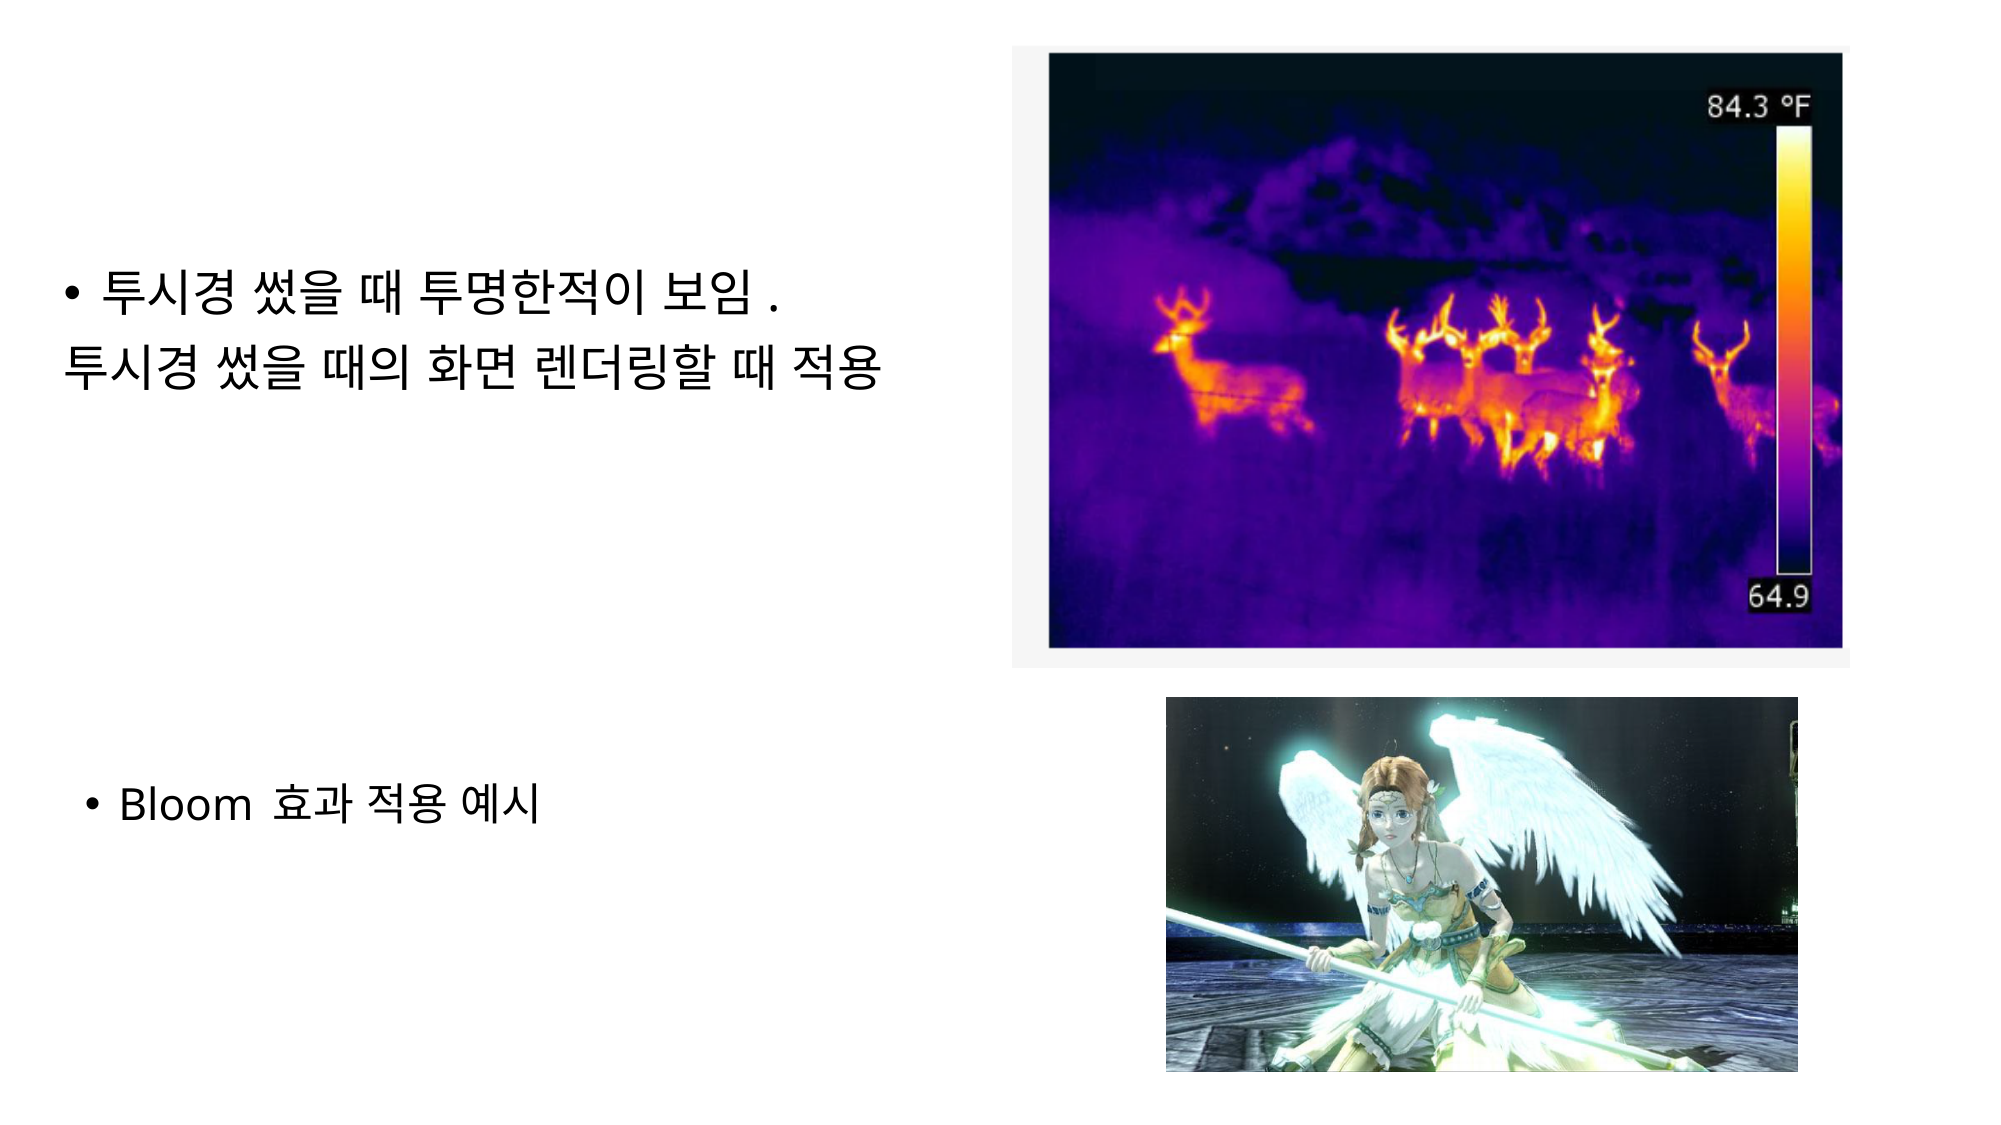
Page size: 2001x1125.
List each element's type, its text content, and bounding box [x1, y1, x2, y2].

text_box Bloom 효과 적용 예시 [69, 774, 651, 865]
picture [1012, 32, 1850, 669]
picture [1161, 694, 1801, 1072]
text_box 투시경 썼을 때 투명한적이 보임. 투시경 썼을 때의 화면 렌더링할 때 적용 [48, 260, 988, 412]
